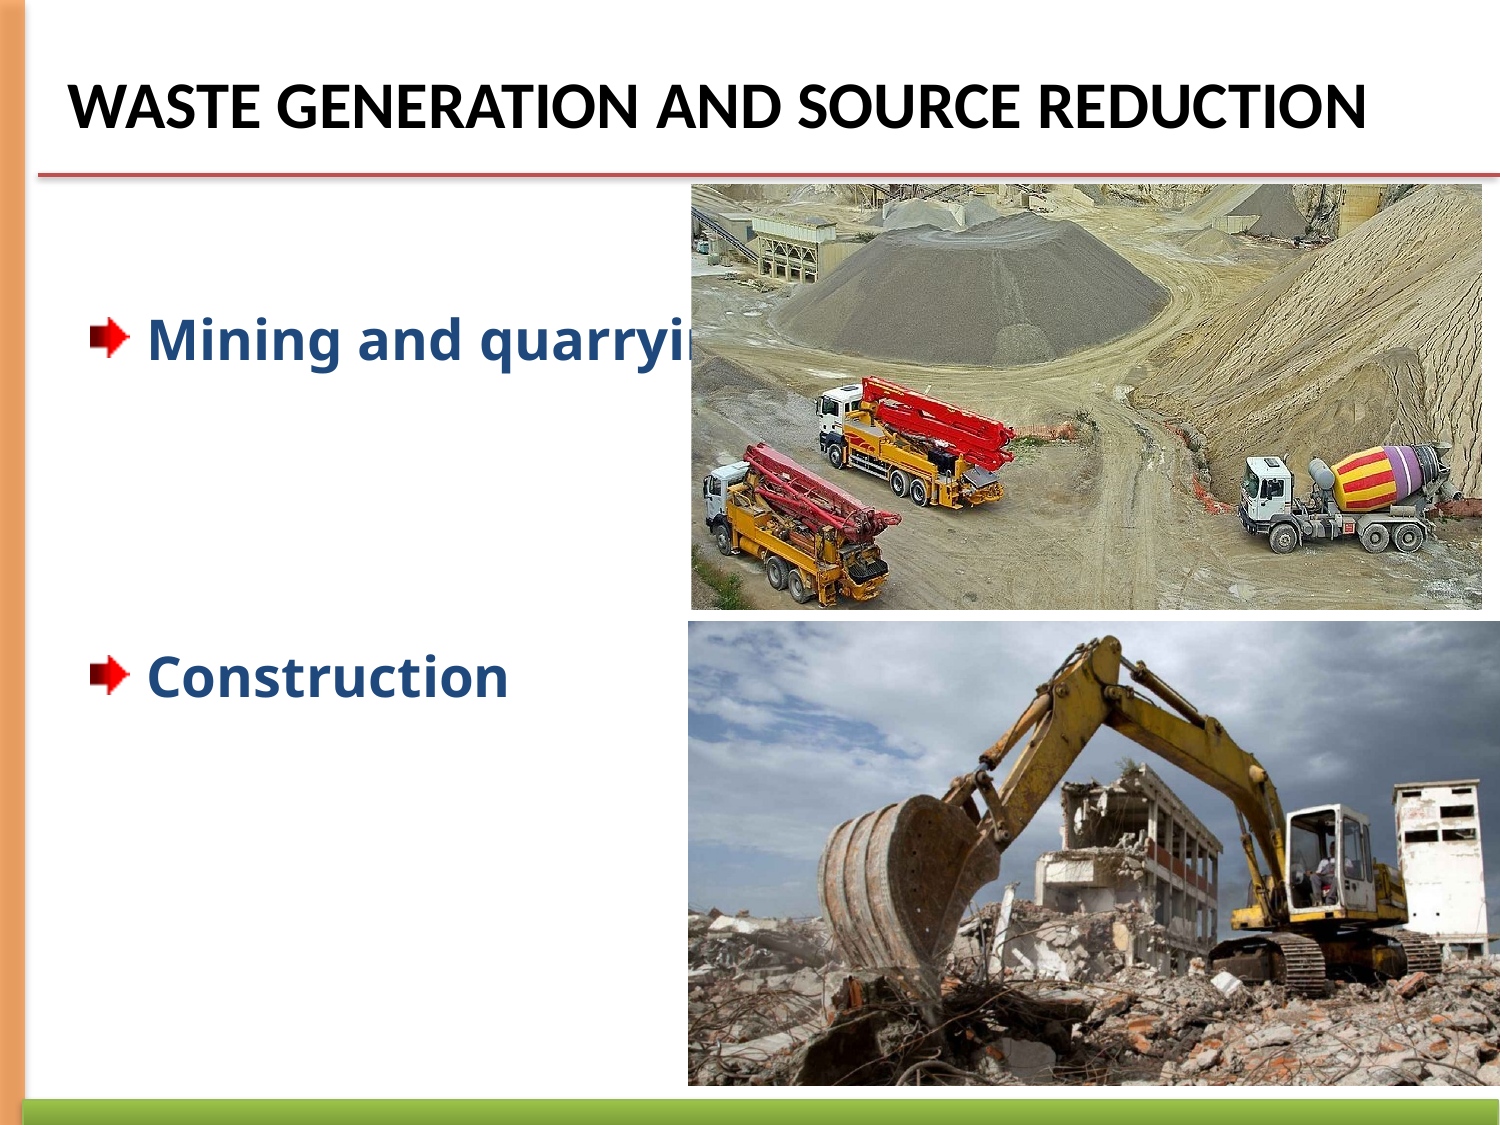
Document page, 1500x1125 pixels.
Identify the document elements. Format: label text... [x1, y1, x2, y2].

text_box WASTE GENERATION AND SOURCE REDUCTION [53, 54, 1500, 150]
picture [691, 184, 1482, 610]
picture [90, 655, 130, 695]
picture [90, 317, 130, 358]
picture [684, 620, 1500, 1087]
list Mining and quarrying Construction [75, 262, 689, 1005]
